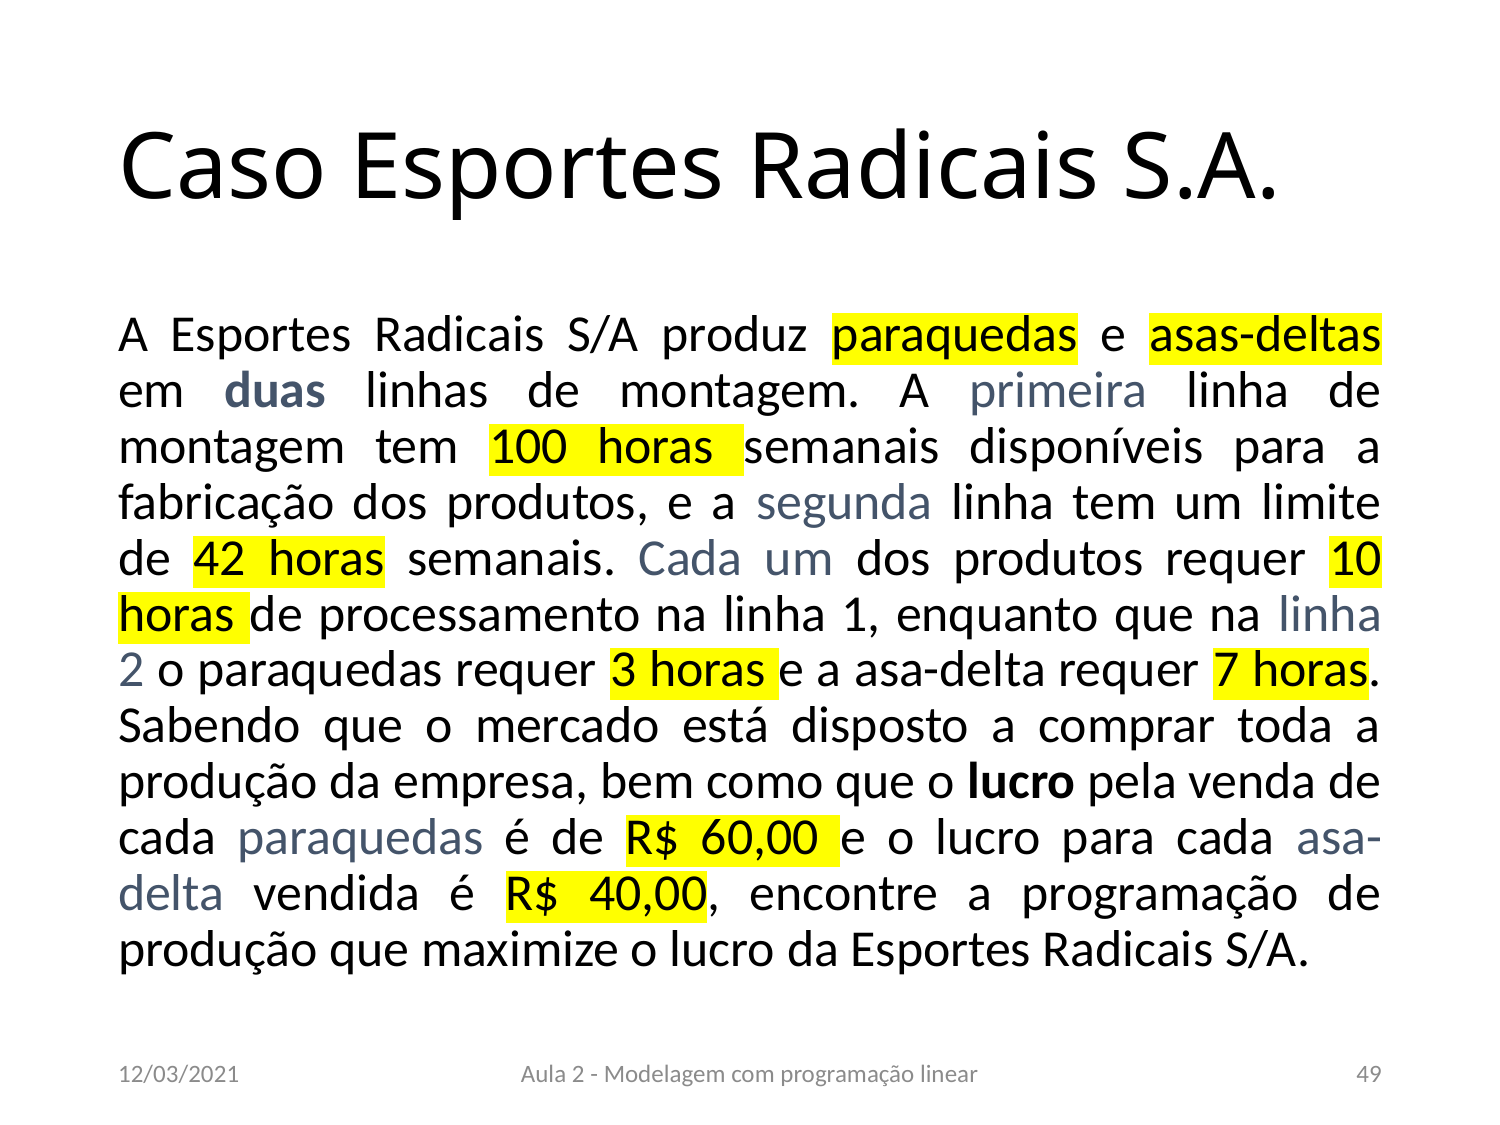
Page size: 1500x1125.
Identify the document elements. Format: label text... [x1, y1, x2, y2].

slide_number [103, 1042, 441, 1103]
list A Esportes Radicais S/A produz paraquedas e asas-deltas em duas linhas de montagem. A primeira linha de montagem tem 100 horas semanais disponíveis para a fabricação dos produtos, e a segunda linha tem um limite de 42 horas semanais. Cada um dos produtos requer 10 horas de processamento na linha 1, enquanto que na linha 2 o paraquedas requer 3 horas e a asa-delta requer 7 horas. Sabendo que o mercado está disposto a comprar toda a produção da empresa, bem como que o lucro pela venda de cada paraquedas é de R$ 60,00 e o lucro para cada asa-delta vendida é R$ 40,00, encontre a programação de produção que maximize o lucro da Esportes Radicais S/A. [103, 299, 1397, 1014]
slide_number 49 [1059, 1042, 1397, 1103]
footer Aula 2 - Modelagem com programação linear [496, 1042, 1004, 1103]
title Caso Esportes Radicais S.A. [103, 59, 1397, 278]
